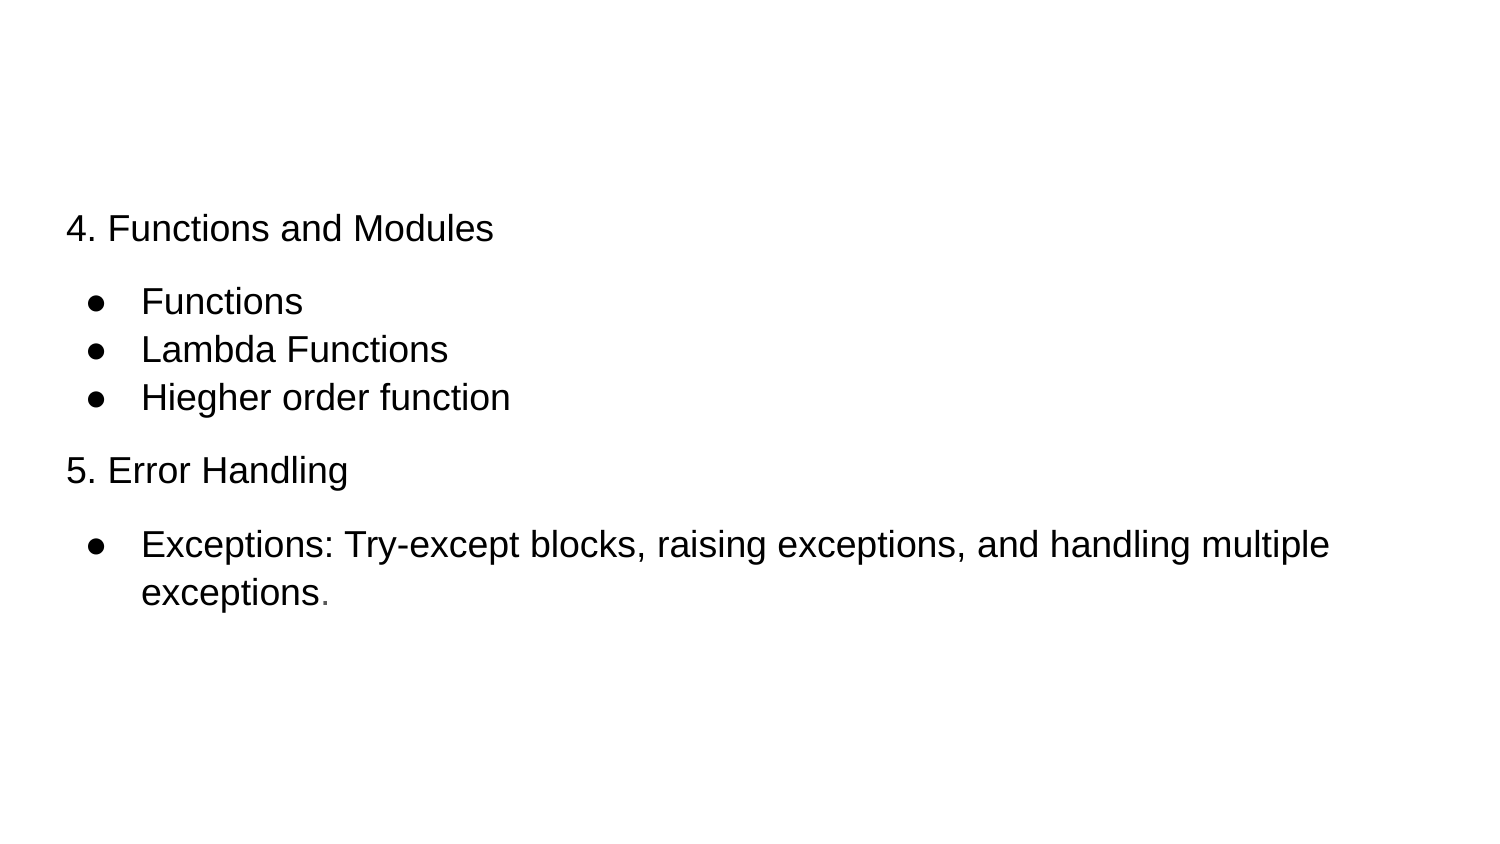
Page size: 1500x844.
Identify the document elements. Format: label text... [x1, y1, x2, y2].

list 4. Functions and Modules Functions Lambda Functions Hiegher order function 5. Error Handling Exceptions: Try-except blocks, raising exceptions, and handling multiple exceptions. [51, 185, 1449, 750]
